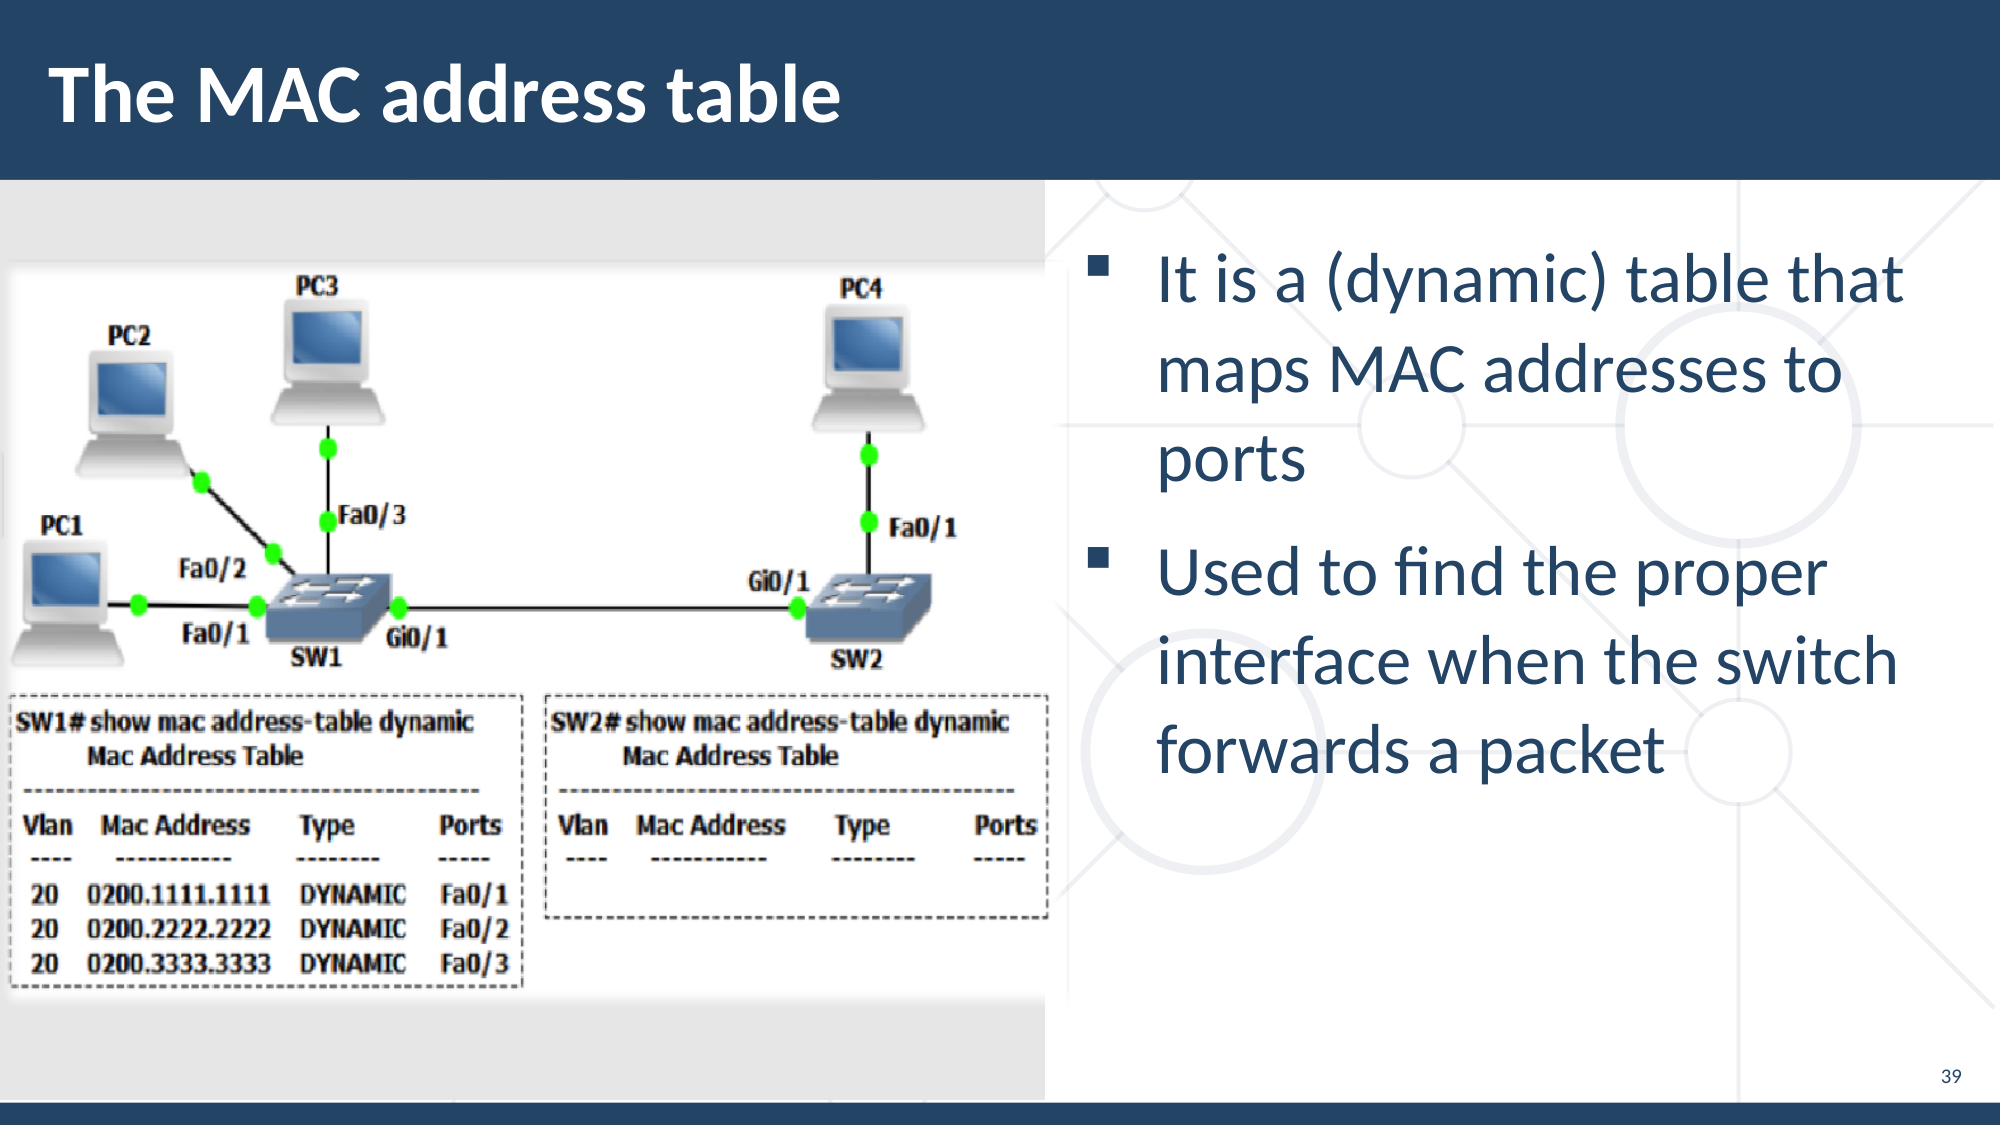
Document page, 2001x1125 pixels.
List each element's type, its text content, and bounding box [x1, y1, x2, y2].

list It is a (dynamic) table that maps MAC addresses to ports Used to find the proper interface when the switch forwards a packet [1064, 222, 1968, 1047]
slide_number 39 [1897, 1049, 1968, 1101]
title The MAC address table [31, 16, 1591, 162]
picture [0, 179, 1070, 1101]
